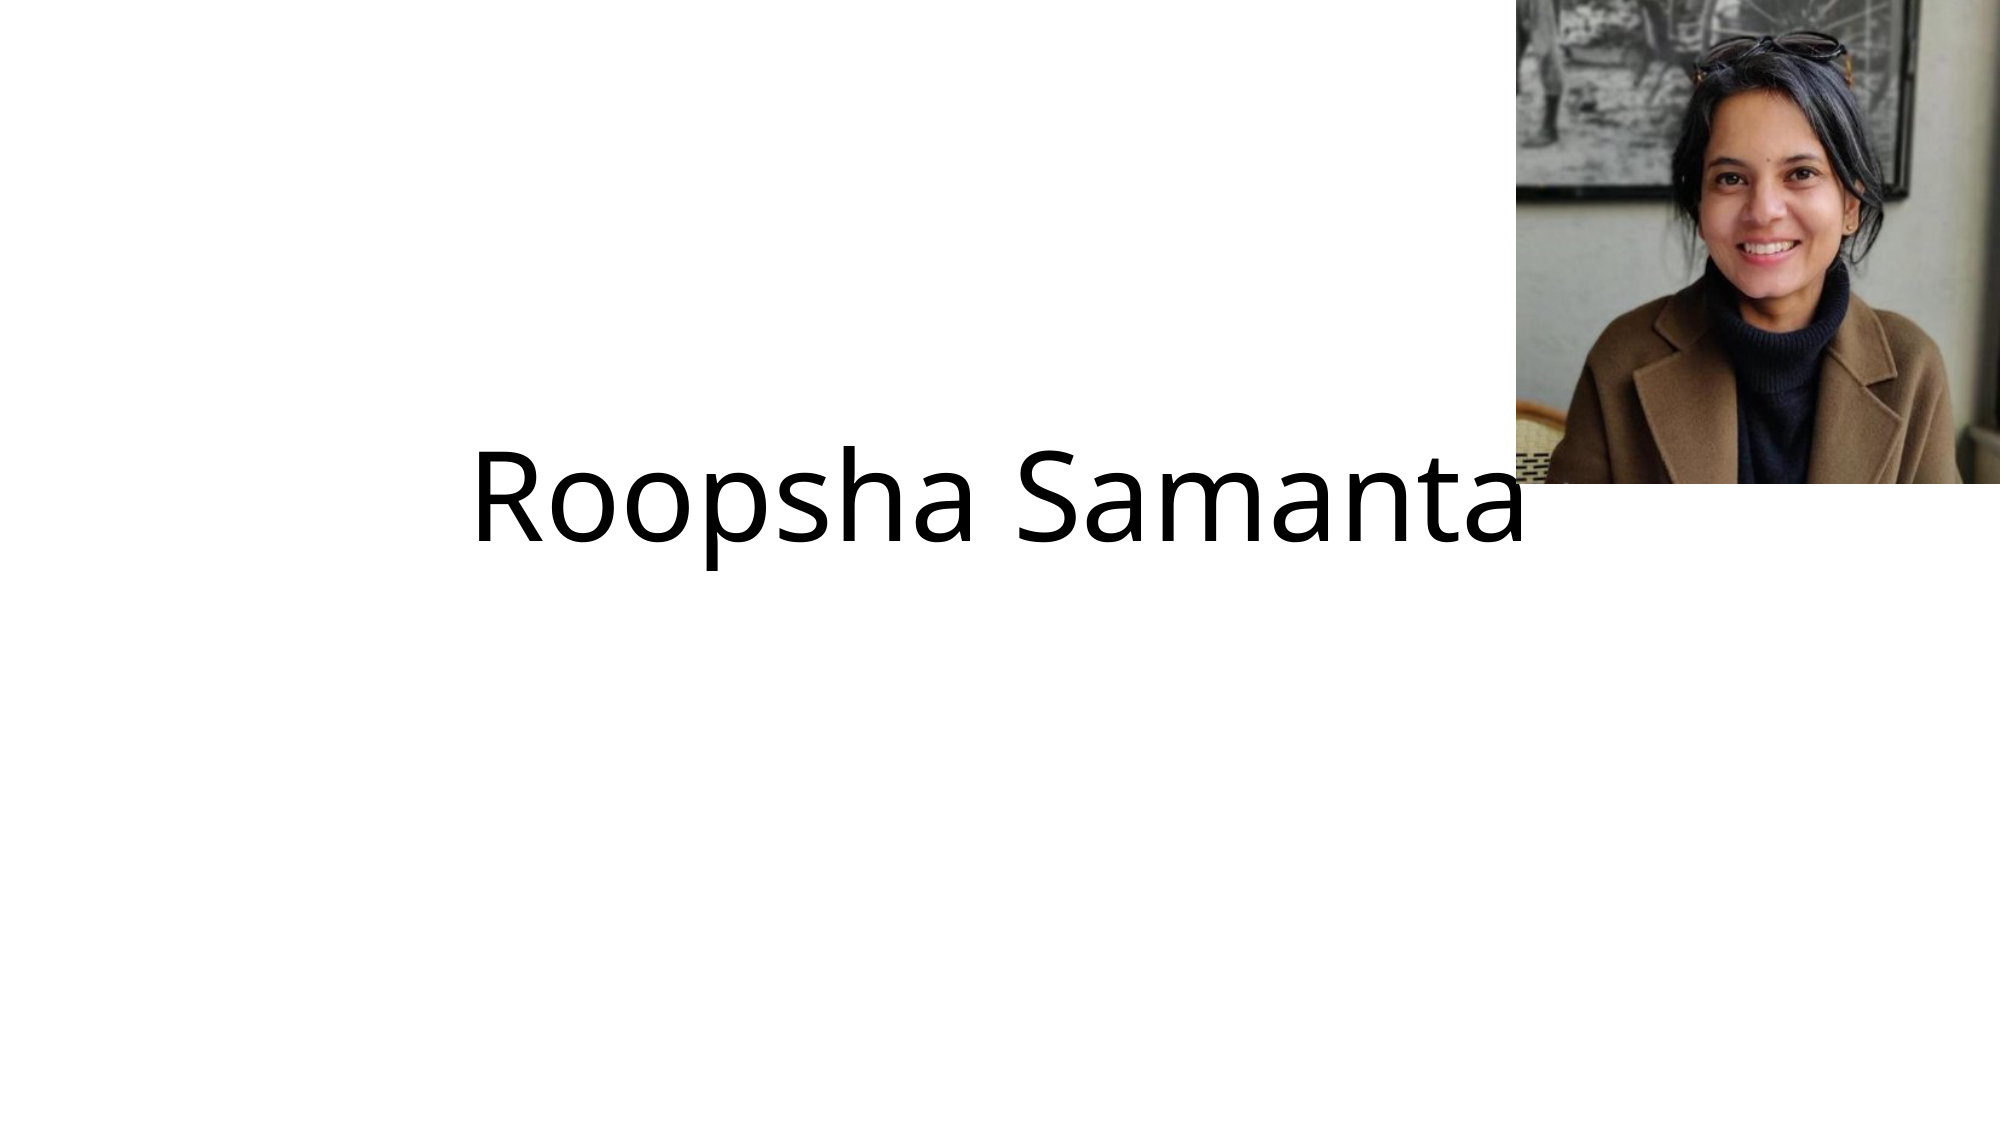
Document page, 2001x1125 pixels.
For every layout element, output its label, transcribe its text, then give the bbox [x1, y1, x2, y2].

title Roopsha Samanta [249, 184, 1750, 576]
picture [1515, 0, 2000, 485]
